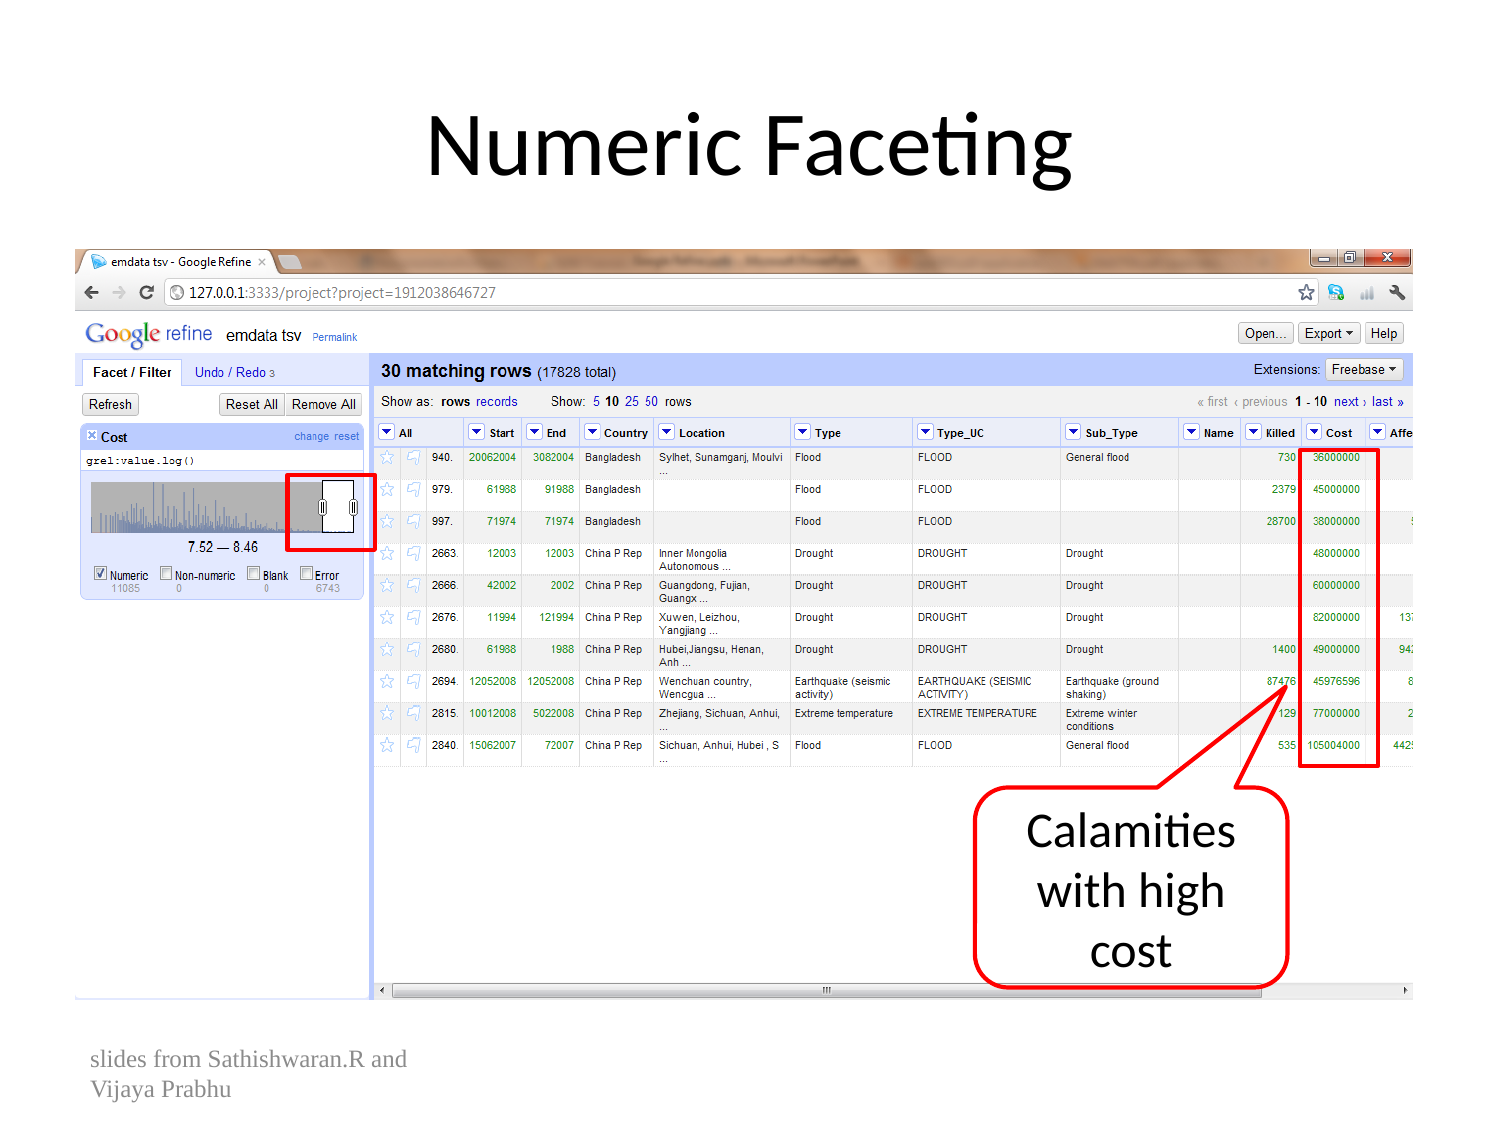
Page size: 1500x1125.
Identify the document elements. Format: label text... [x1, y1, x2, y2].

slide_number slides from Sathishwaran.R and Vijaya Prabhu [75, 1042, 425, 1103]
title Numeric Faceting [75, 45, 1425, 233]
picture [74, 249, 1413, 1001]
